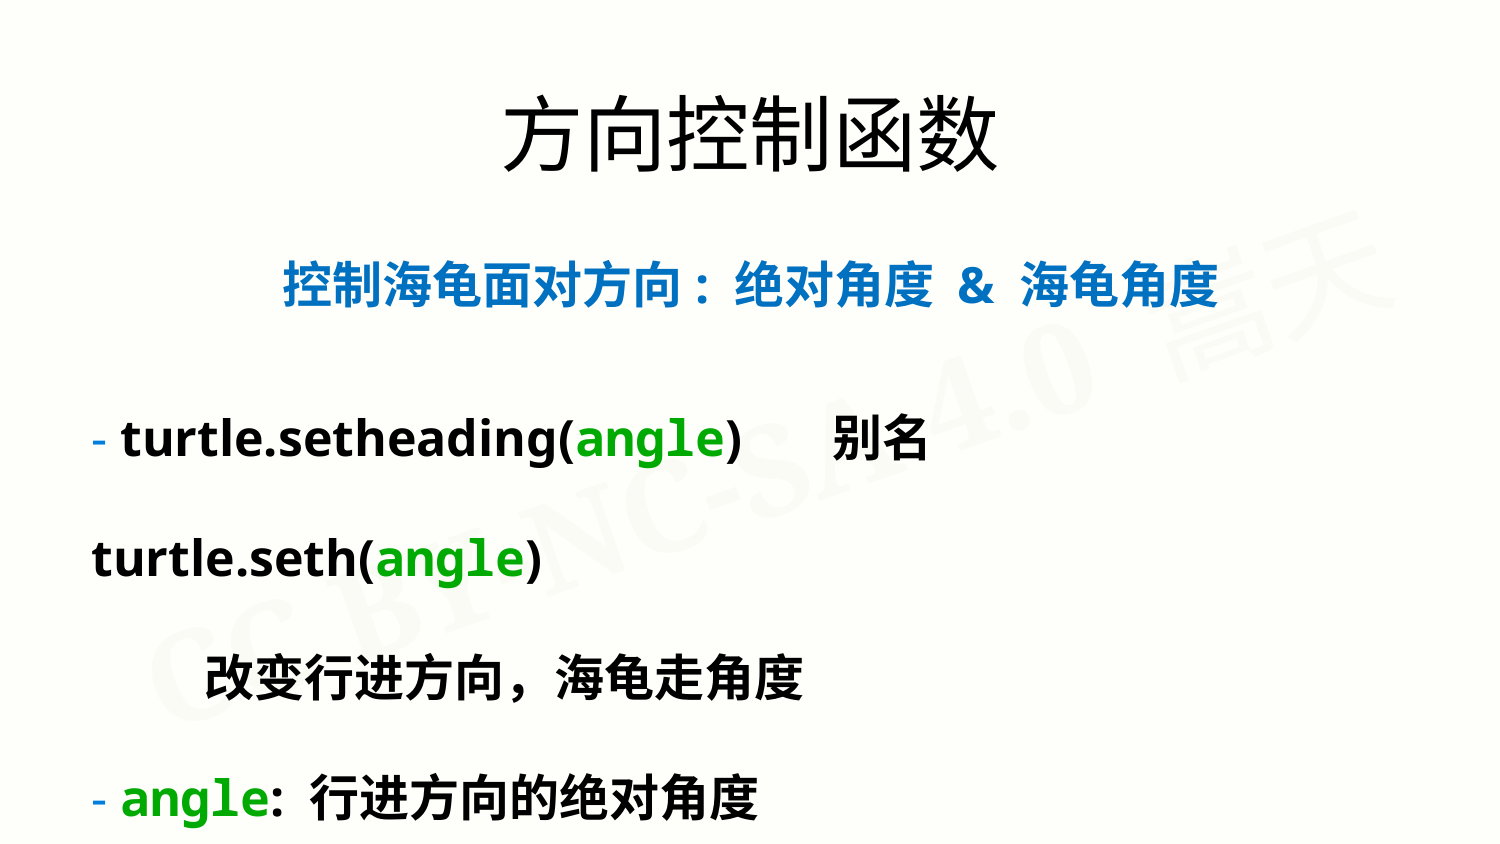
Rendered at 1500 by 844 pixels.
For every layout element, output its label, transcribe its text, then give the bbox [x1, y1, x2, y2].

text_box 控制海龟面对方向: 绝对角度 & 海龟角度 [1, 215, 1500, 321]
text_box 方向控制函数 [0, 79, 1500, 211]
text_box - turtle.setheading(angle) 别名 turtle.seth(angle) 改变行进方向，海龟走角度 - angle: 行进方向的绝对角度 [76, 339, 1459, 834]
